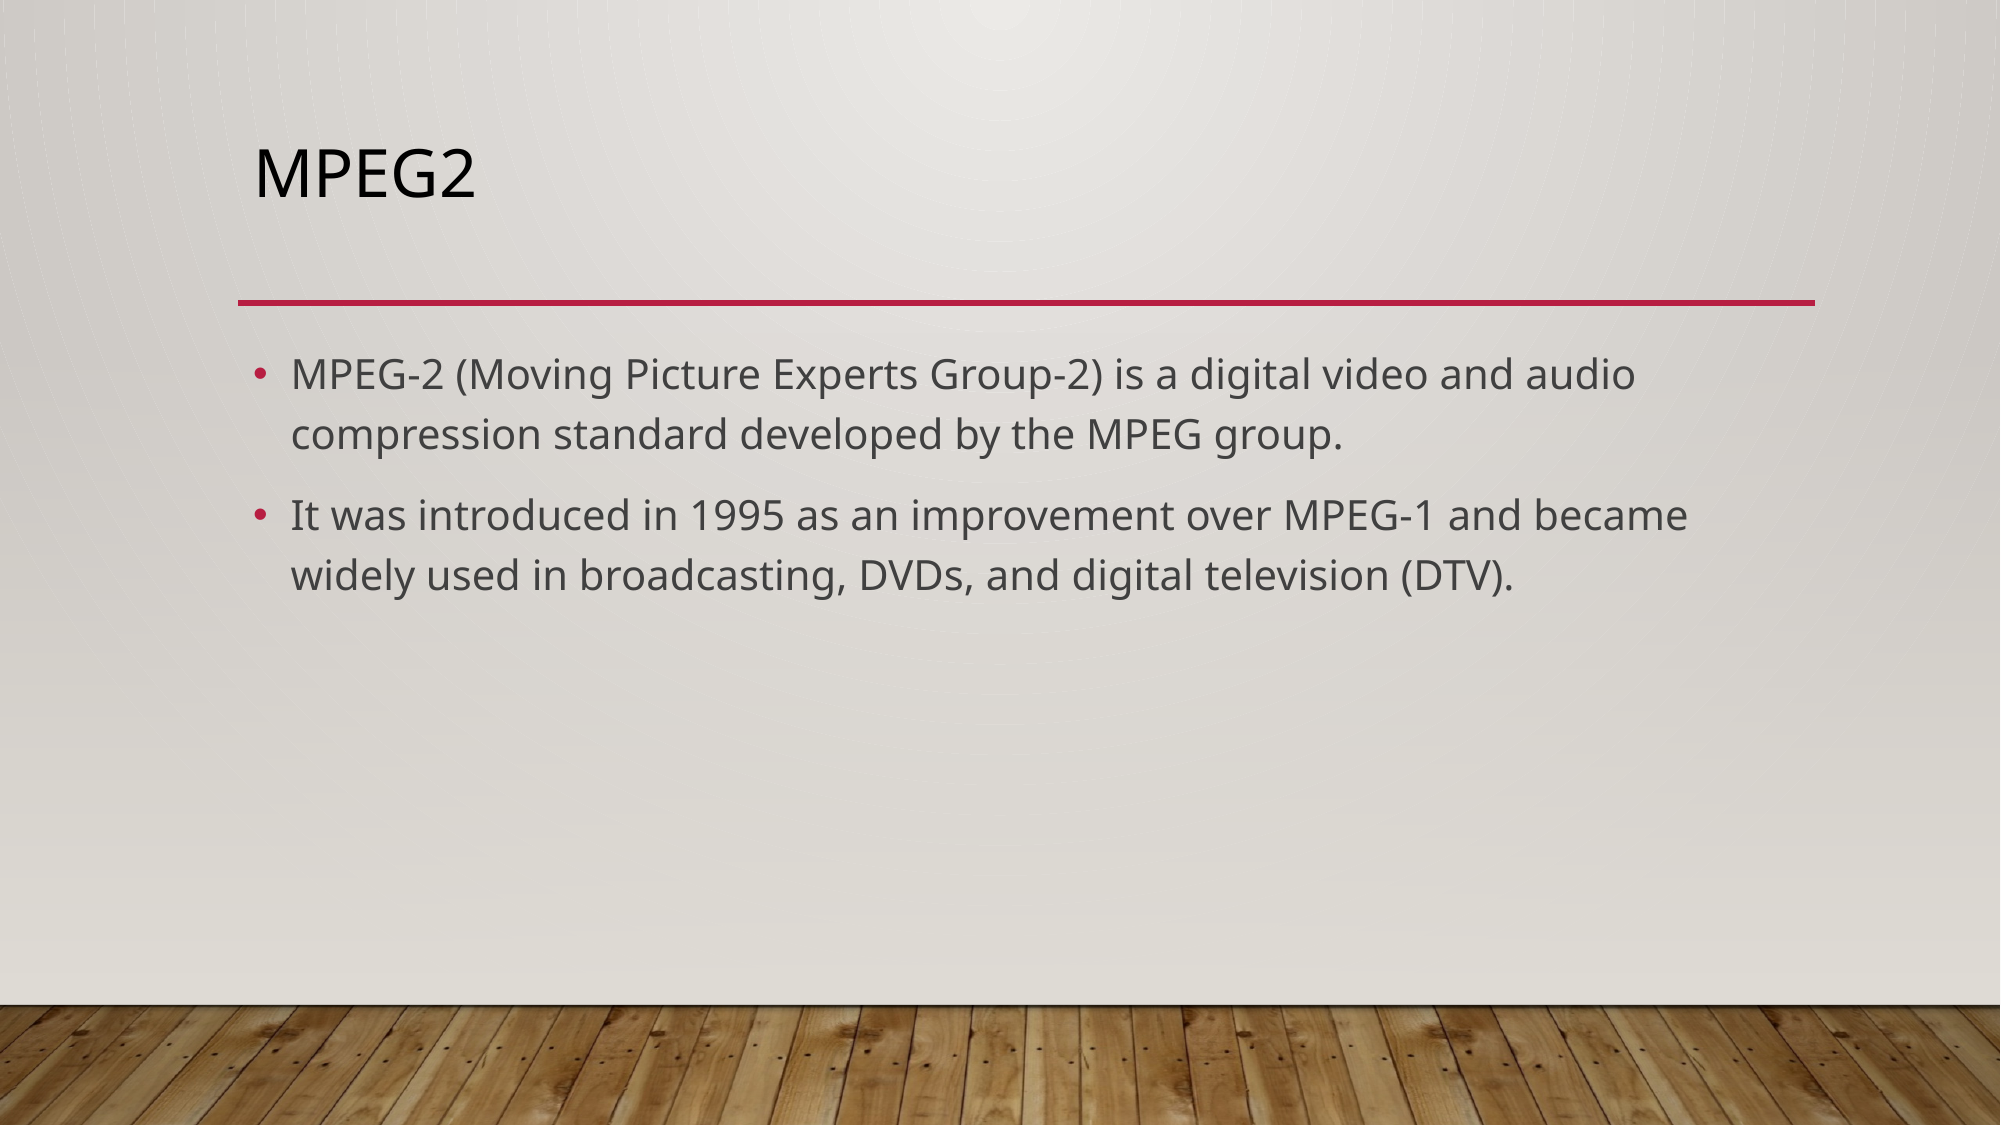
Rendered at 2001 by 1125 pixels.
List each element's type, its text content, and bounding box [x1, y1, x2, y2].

list MPEG-2 (Moving Picture Experts Group-2) is a digital video and audio compression standard developed by the MPEG group. It was introduced in 1995 as an improvement over MPEG-1 and became widely used in broadcasting, DVDs, and digital television (DTV). [238, 330, 1814, 897]
title MPEG2 [238, 131, 1814, 305]
picture [0, 1005, 2000, 1125]
